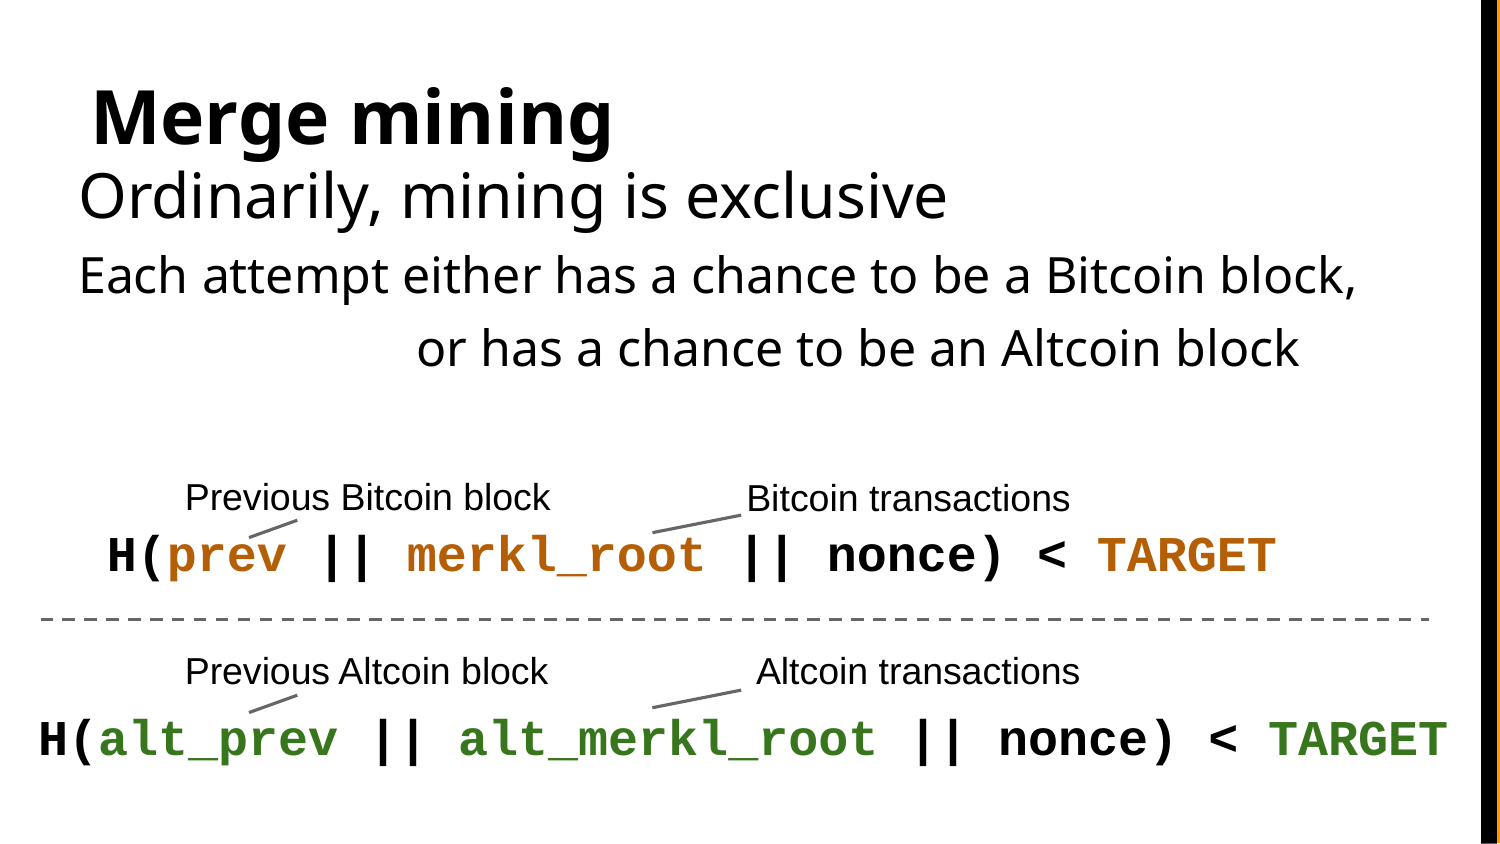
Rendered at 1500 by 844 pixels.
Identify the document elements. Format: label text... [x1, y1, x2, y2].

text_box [652, 514, 742, 533]
text_box Previous Altcoin block [169, 632, 741, 708]
list Ordinarily, mining is exclusive Each attempt either has a chance to be a Bitcoin block, or has a chance to be an Altcoin block [63, 141, 1467, 681]
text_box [248, 519, 298, 538]
text_box H(alt_prev || alt_merkl_root || nonce) < TARGET [23, 681, 1479, 790]
text_box Bitcoin transactions [731, 459, 1332, 535]
text_box Altcoin transactions [741, 632, 1342, 708]
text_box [652, 689, 742, 708]
title Merge mining [75, 33, 1425, 141]
text_box Previous Bitcoin block [169, 457, 770, 533]
text_box H(prev || merkl_root || nonce) < TARGET [91, 497, 1442, 606]
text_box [248, 694, 298, 713]
